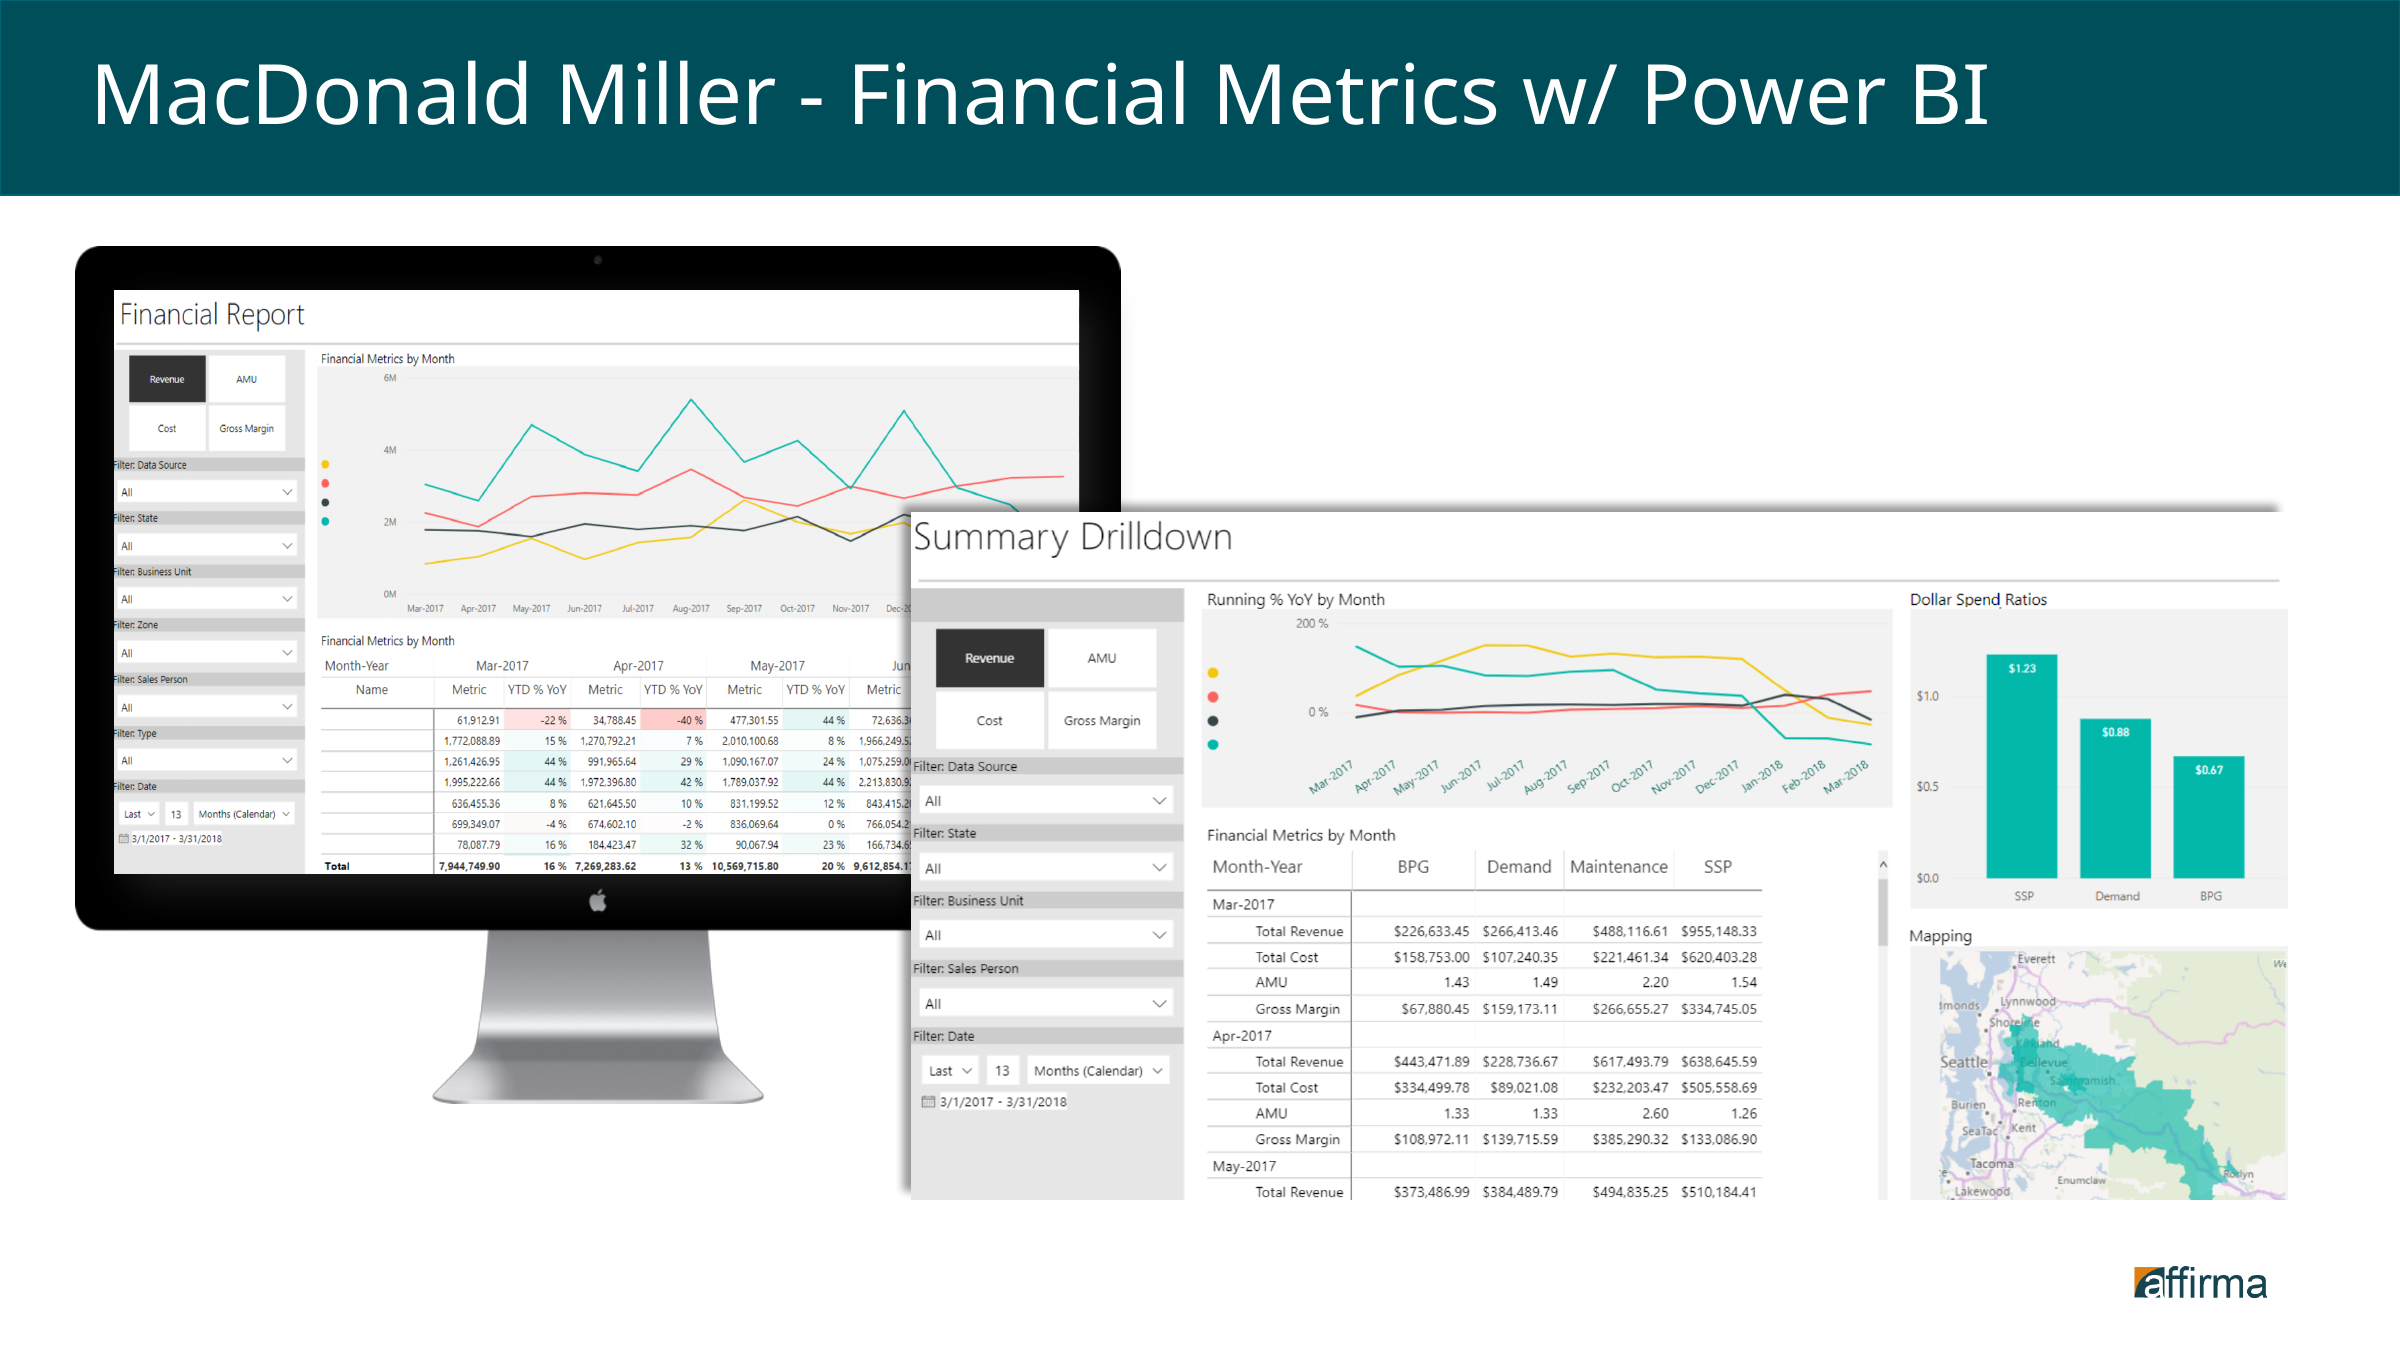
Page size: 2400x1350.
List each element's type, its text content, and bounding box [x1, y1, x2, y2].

picture [2130, 1260, 2270, 1305]
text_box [74, 246, 1121, 1104]
title MacDonald Miller - Financial Metrics w/ Power BI [75, 45, 2325, 150]
picture [911, 512, 2288, 1200]
